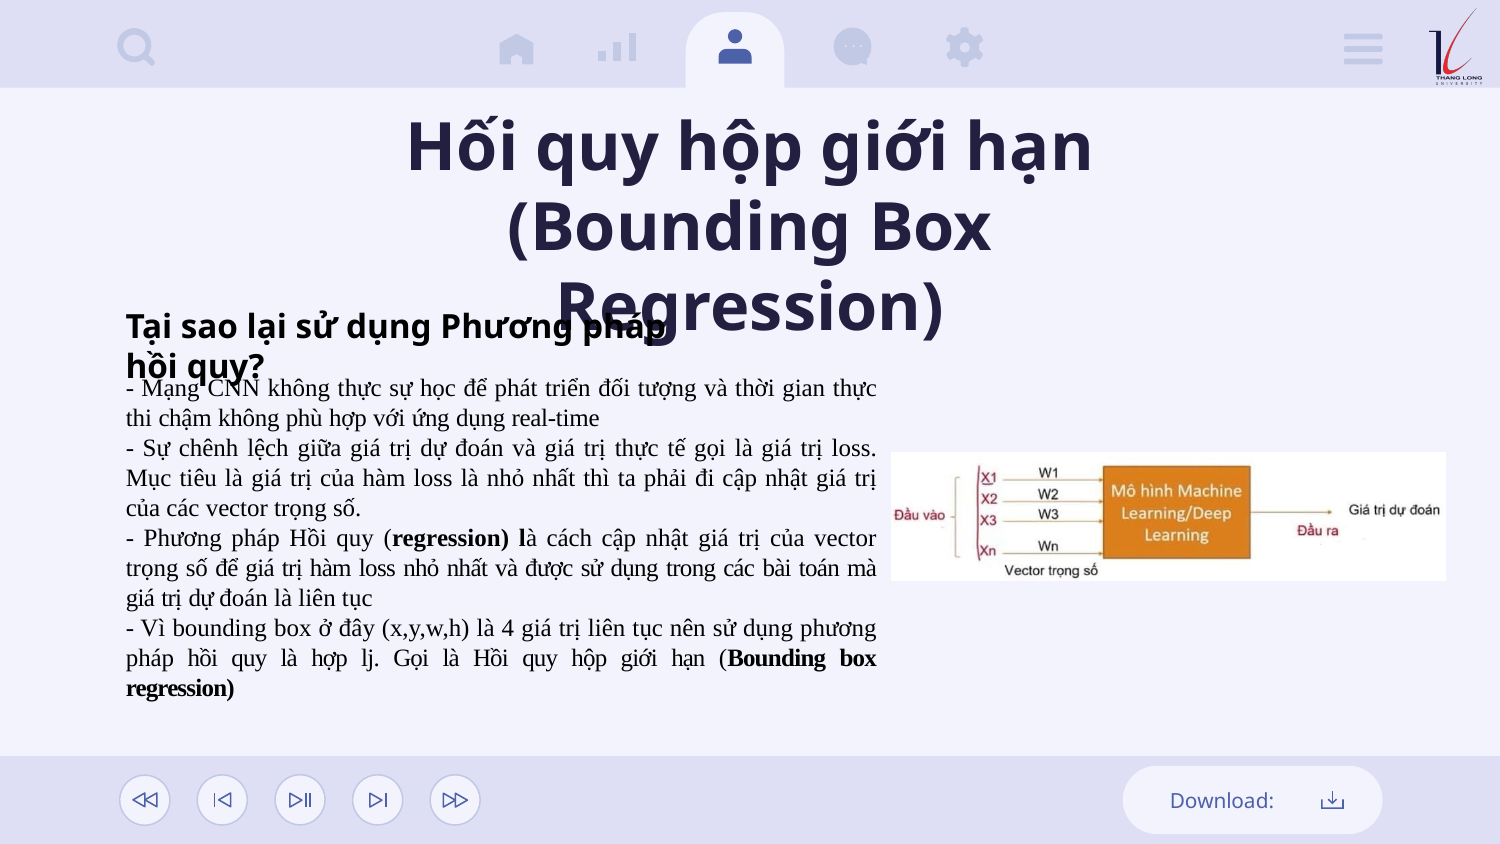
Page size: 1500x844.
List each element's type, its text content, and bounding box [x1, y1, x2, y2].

text_box - Mạng CNN không thực sự học để phát triển đối tượng và thời gian thực thi chậm không phù hợp với ứng dụng real-time - Sự chênh lệch giữa giá trị dự đoán và giá trị thực tế gọi là giá trị loss. Mục tiêu là giá trị của hàm loss là nhỏ nhất thì ta phải đi cập nhật giá trị của các vector trọng số. - Phương pháp Hồi quy (regression) là cách cập nhật giá trị của vector trọng số để giá trị hàm loss nhỏ nhất và được sử dụng trong các bài toán mà giá trị dự đoán là liên tục - Vì bounding box ở đây (x,y,w,h) là 4 giá trị liên tục nên sử dụng phương pháp hồi quy là hợp lj. Gọi là Hồi quy hộp giới hạn (Bounding box regression) [111, 364, 892, 709]
picture [1429, 8, 1482, 85]
text_box Hối quy hộp giới hạn (Bounding Box Regression) [331, 96, 1169, 351]
picture [891, 452, 1446, 582]
text_box Tại sao lại sử dụng Phương pháp hồi quy? [110, 298, 738, 393]
